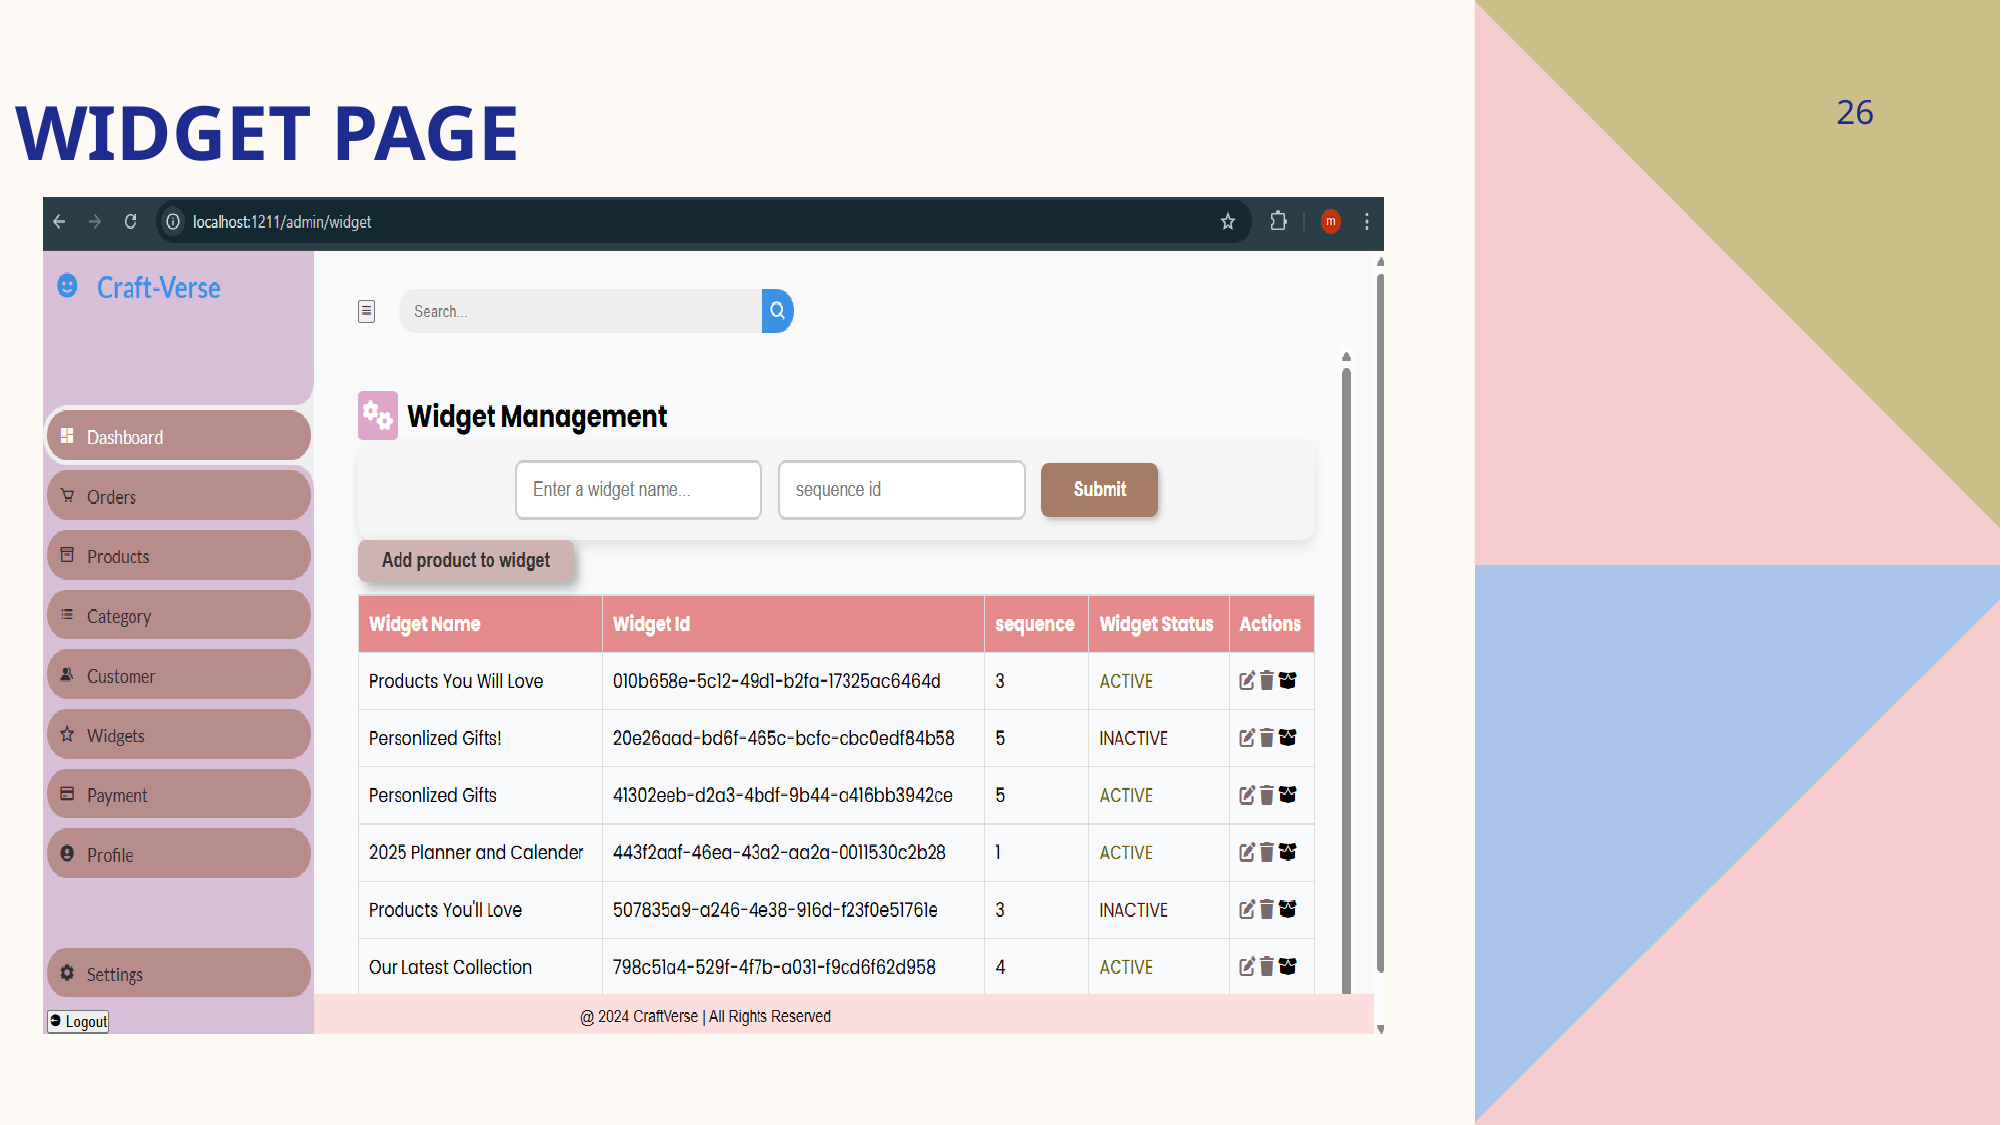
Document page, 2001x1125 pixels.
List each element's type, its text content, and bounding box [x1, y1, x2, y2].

slide_number 26 [1712, 75, 1875, 153]
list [43, 197, 1384, 1034]
title Widget page [0, 0, 1279, 176]
